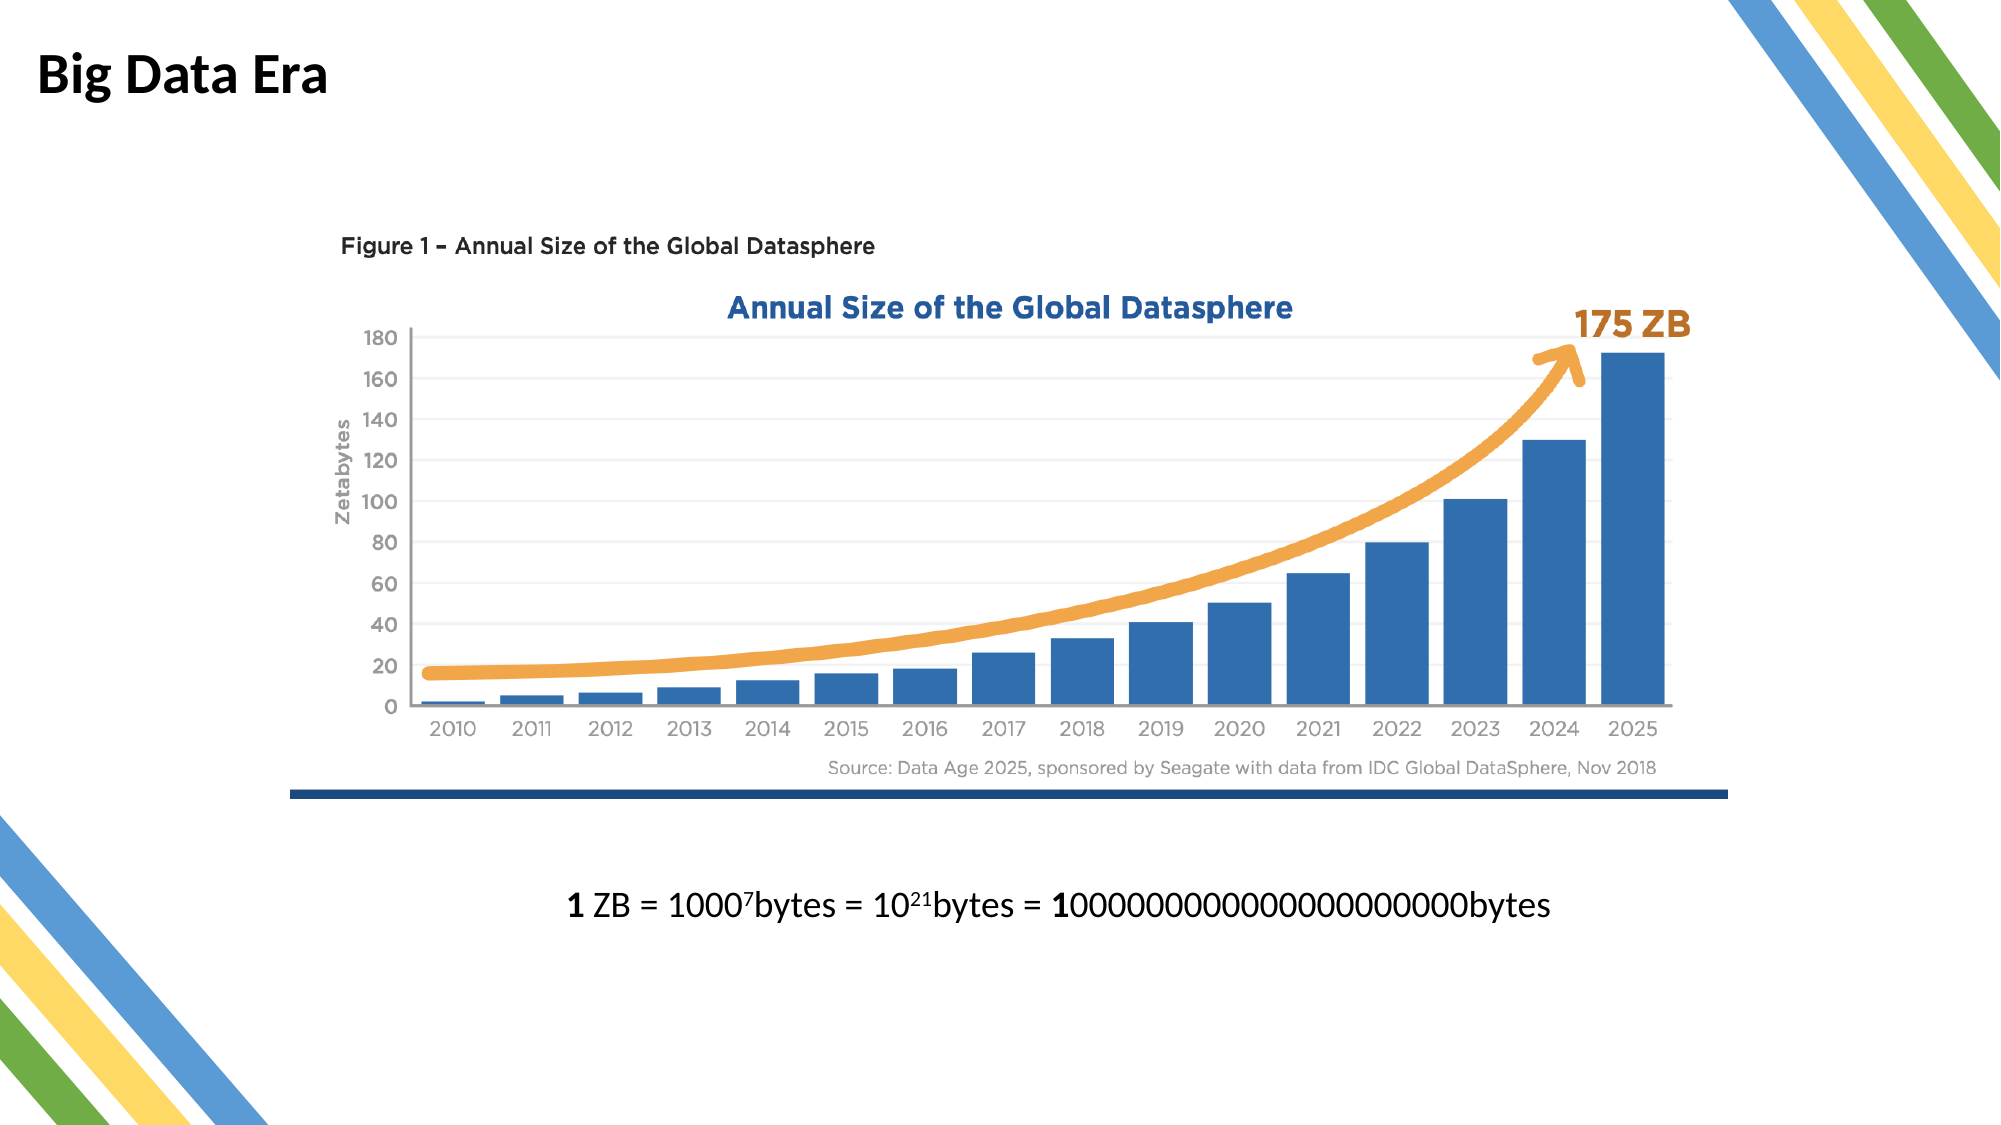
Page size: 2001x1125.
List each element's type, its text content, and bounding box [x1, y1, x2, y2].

picture [290, 219, 1728, 799]
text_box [0, 748, 146, 1125]
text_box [1870, 0, 2000, 446]
text_box 1 ZB = 10007bytes = 1021bytes = 1000000000000000000000bytes [550, 873, 1823, 933]
text_box Big Data Era [8, 28, 359, 113]
